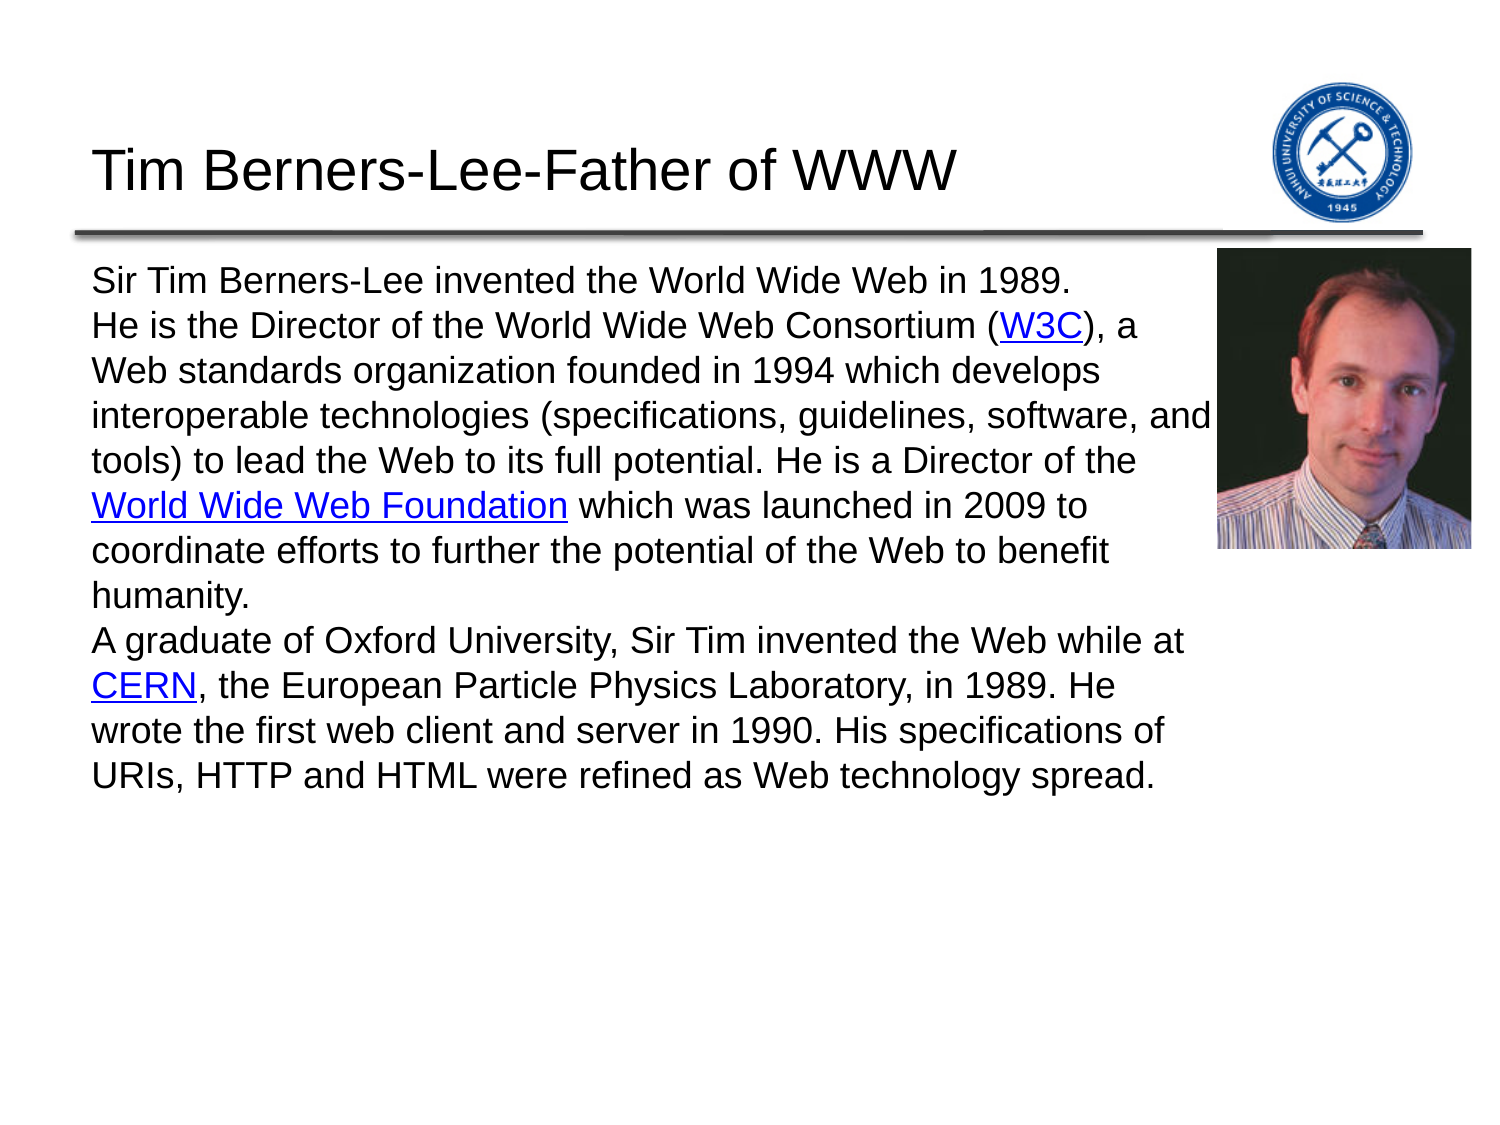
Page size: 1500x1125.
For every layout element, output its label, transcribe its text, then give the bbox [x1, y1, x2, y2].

picture [1216, 248, 1472, 549]
text_box Tim Berners-Lee-Father of WWW [76, 104, 1241, 210]
text_box Sir Tim Berners-Lee invented the World Wide Web in 1989. He is the Director of the World Wide Web Consortium (W3C), a Web standards organization founded in 1994 which develops interoperable technologies (specifications, guidelines, software, and tools) to lead the Web to its full potential. He is a Director of the World Wide Web Foundation which was launched in 2009 to coordinate efforts to further the potential of the Web to benefit humanity. A graduate of Oxford University, Sir Tim invented the Web while at CERN, the European Particle Physics Laboratory, in 1989. He wrote the first web client and server in 1990. His specifications of URIs, HTTP and HTML were refined as Web technology spread. [76, 248, 1229, 804]
picture [1223, 34, 1430, 230]
